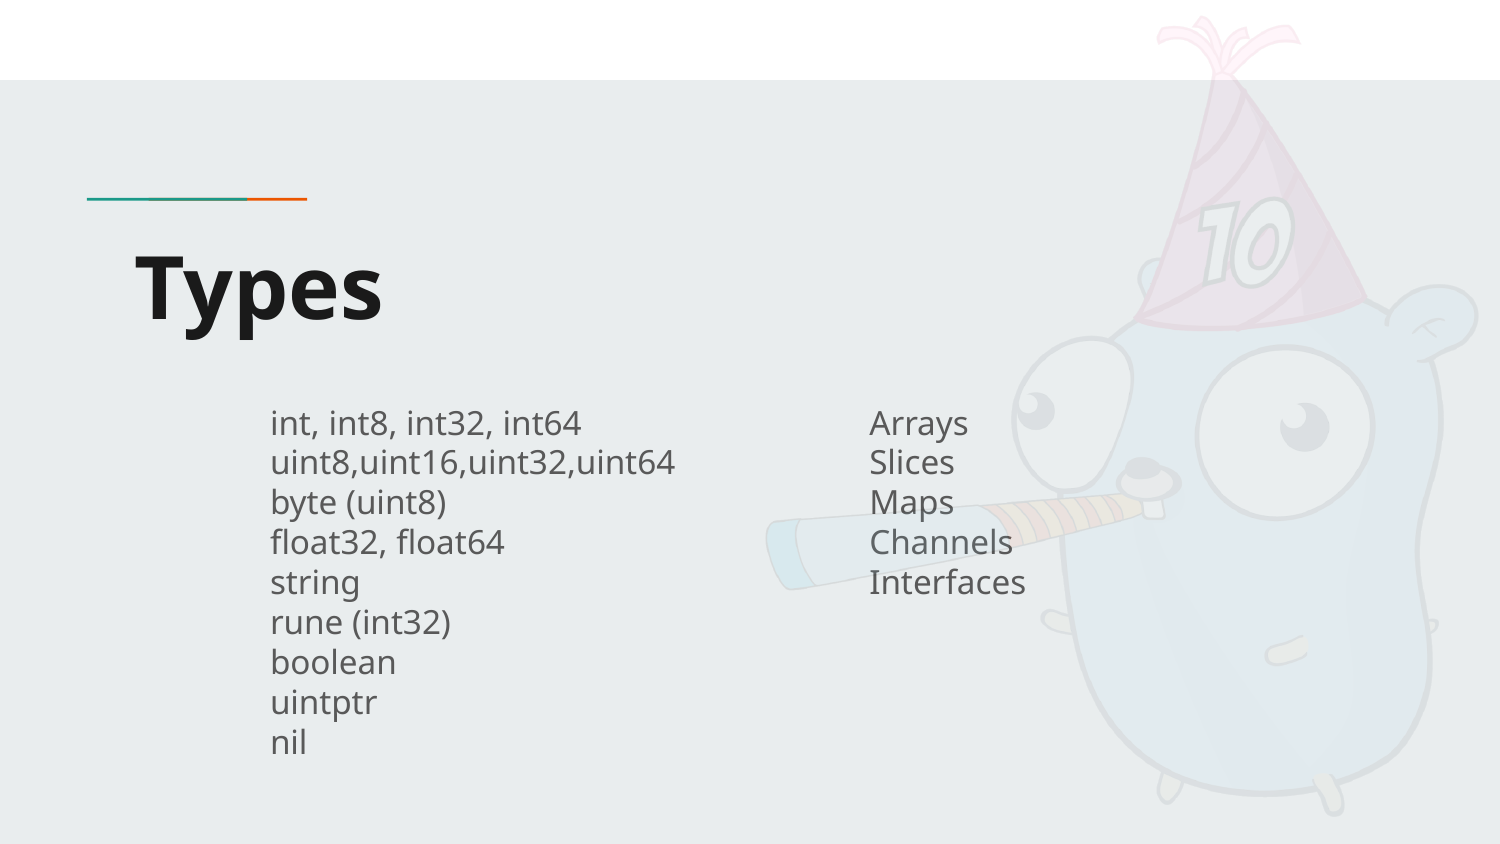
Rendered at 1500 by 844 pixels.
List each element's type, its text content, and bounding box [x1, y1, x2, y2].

title Types [119, 216, 715, 490]
picture [720, 0, 1500, 839]
subtitle int, int8, int32, int64 uint8,uint16,uint32,uint64 byte (uint8) float32, float64 string rune (int32) boolean uintptr nil [255, 386, 699, 800]
